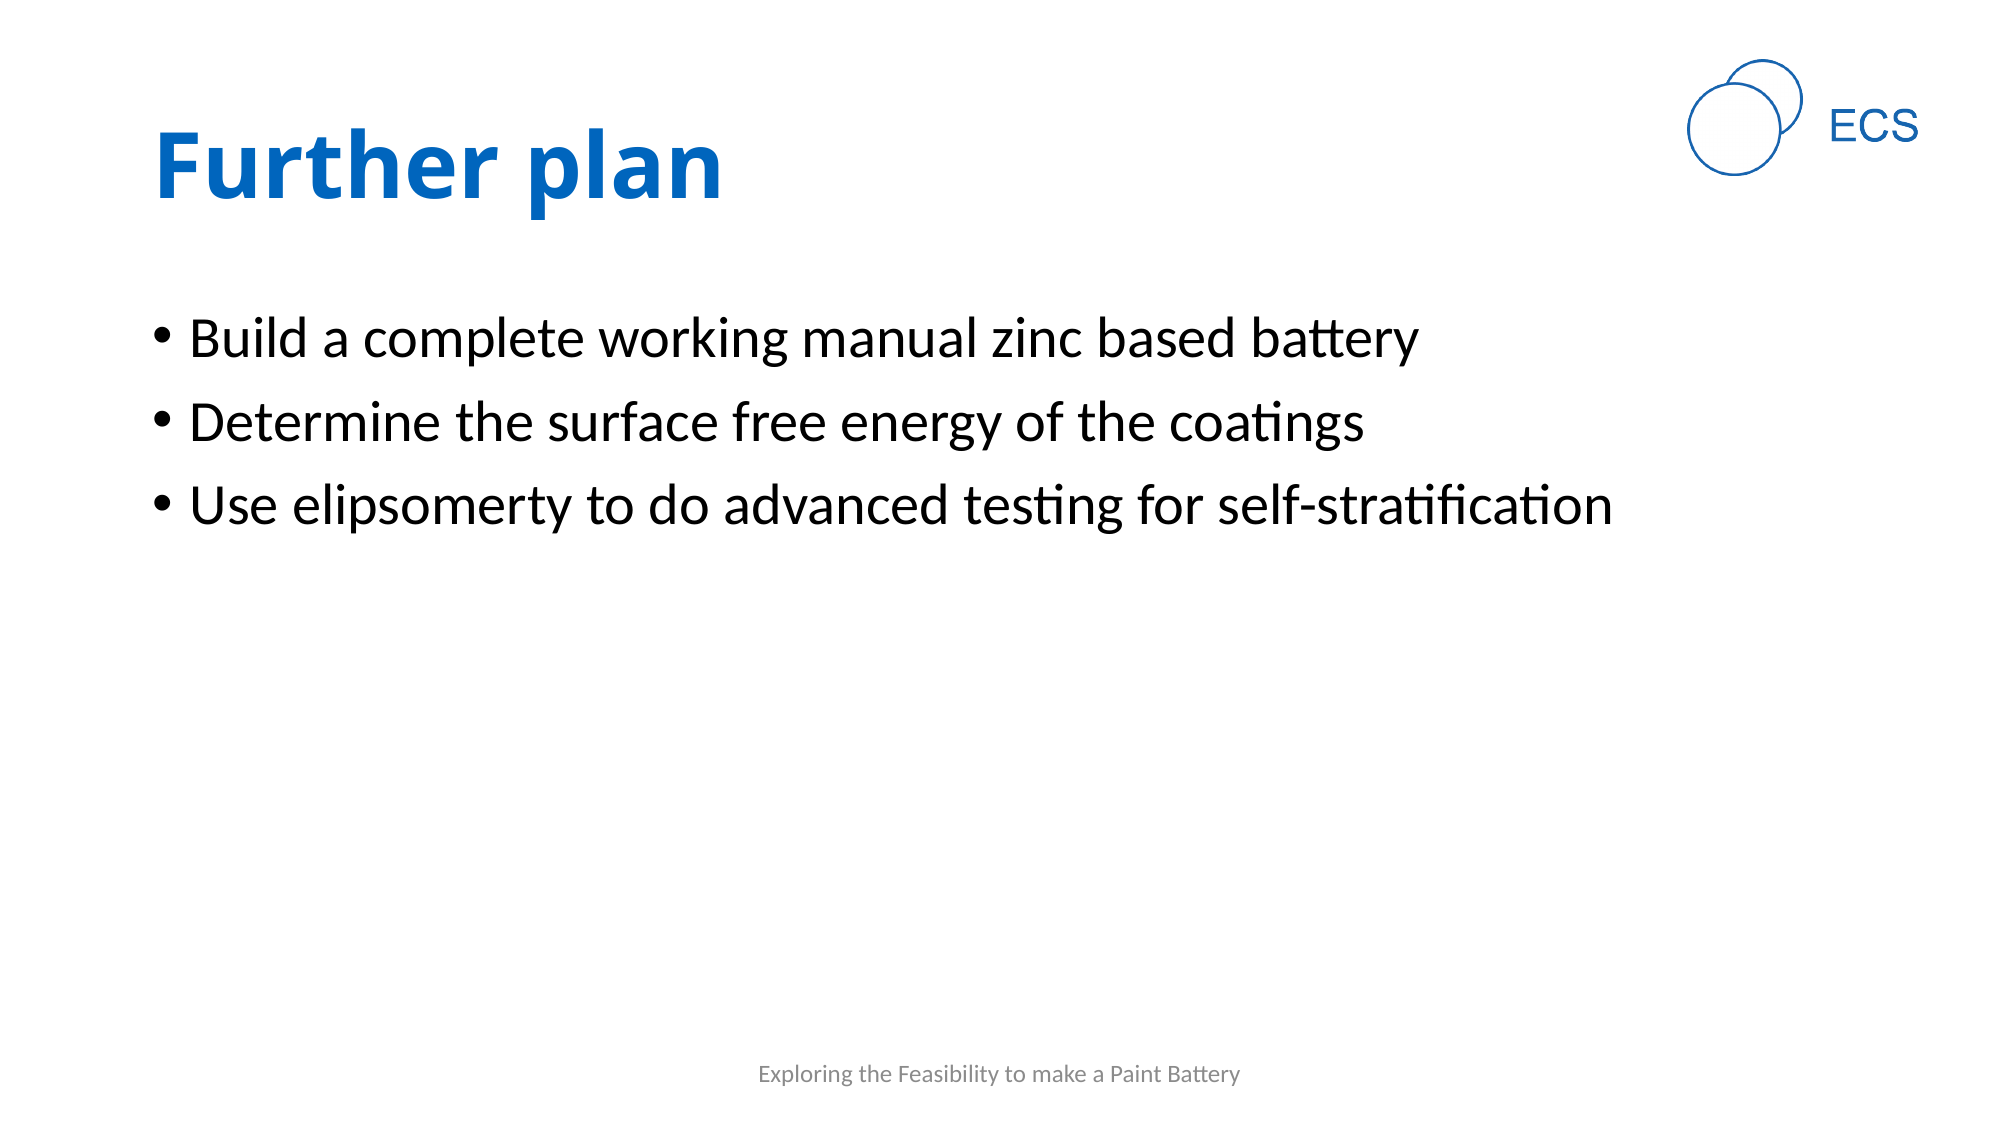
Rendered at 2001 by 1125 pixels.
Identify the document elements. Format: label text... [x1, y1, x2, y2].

picture [1687, 59, 1920, 176]
footer Exploring the Feasibility to make a Paint Battery [662, 1042, 1338, 1103]
list Build a complete working manual zinc based battery Determine the surface free energy of the coatings Use elipsomerty to do advanced testing for self-stratification [137, 299, 1863, 941]
title Further plan [137, 59, 1863, 278]
